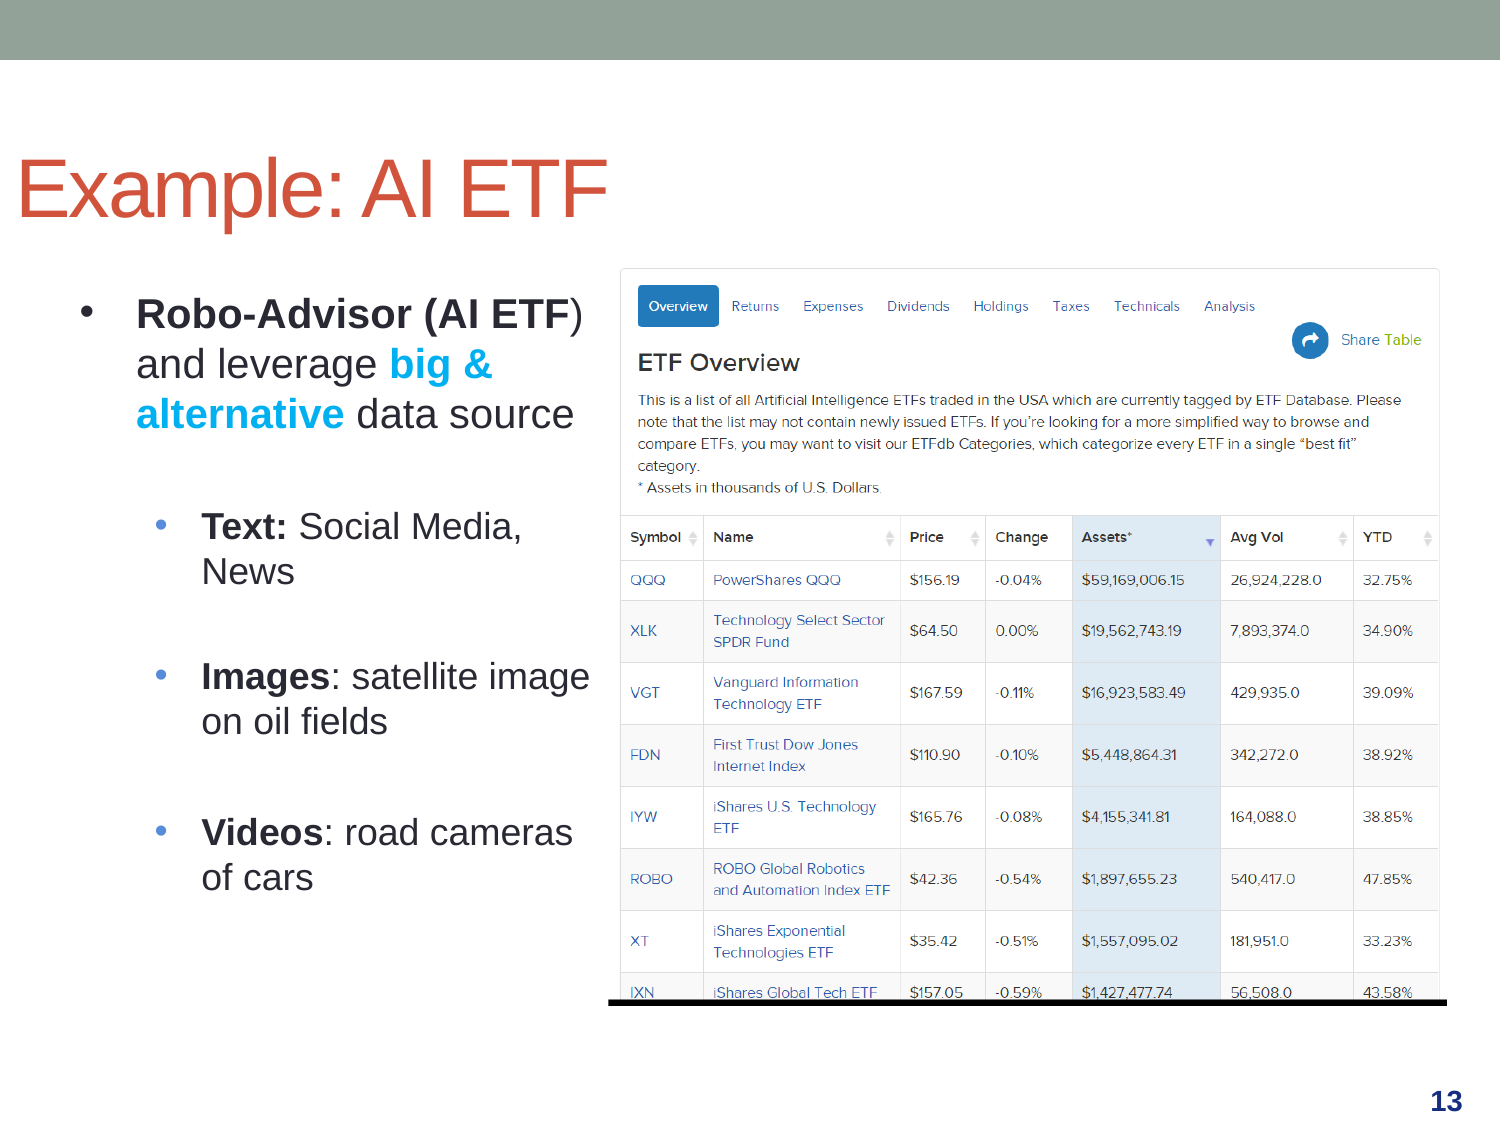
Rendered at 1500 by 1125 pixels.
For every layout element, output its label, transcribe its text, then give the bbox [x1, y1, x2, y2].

text_box Robo-Advisor (AI ETF) and leverage big & alternative data source Text: Social Media, News Images: satellite image on oil fields Videos: road cameras of cars [64, 278, 609, 1047]
title Example: AI ETF [0, 101, 1325, 266]
slide_number 13 [1415, 1070, 1499, 1125]
picture [607, 255, 1448, 1006]
